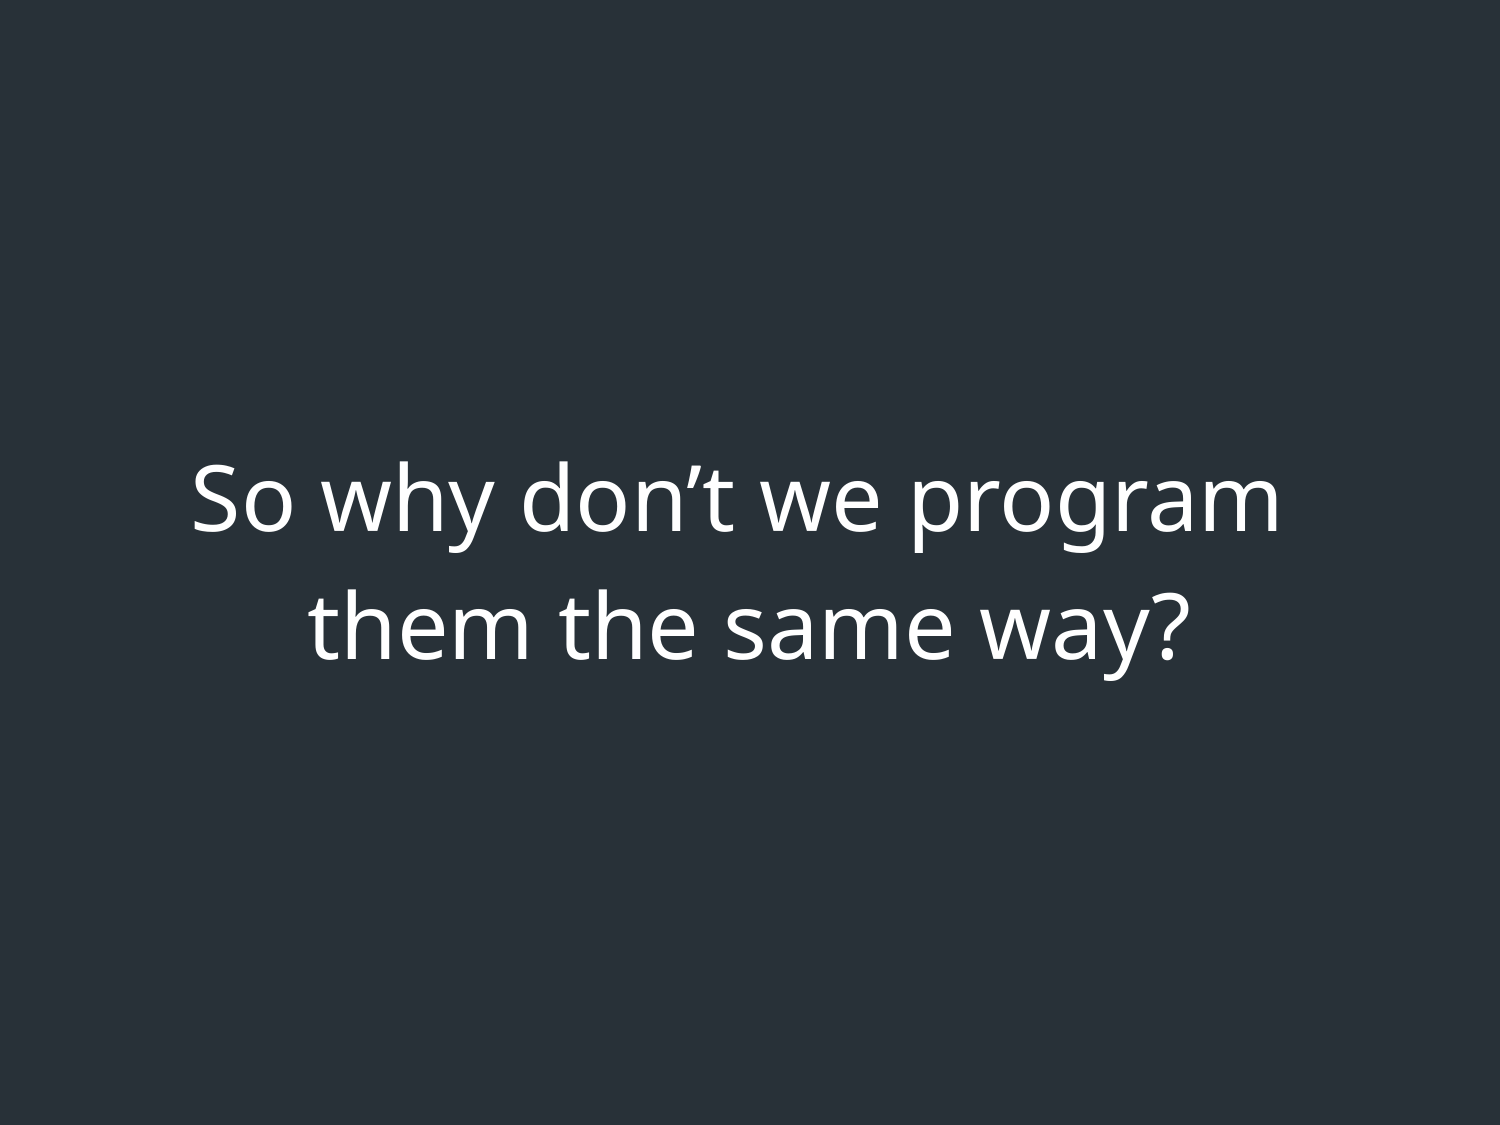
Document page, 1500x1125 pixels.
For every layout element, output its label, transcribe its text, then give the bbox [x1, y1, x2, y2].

list So why don’t we program them the same way? [0, 187, 1500, 930]
